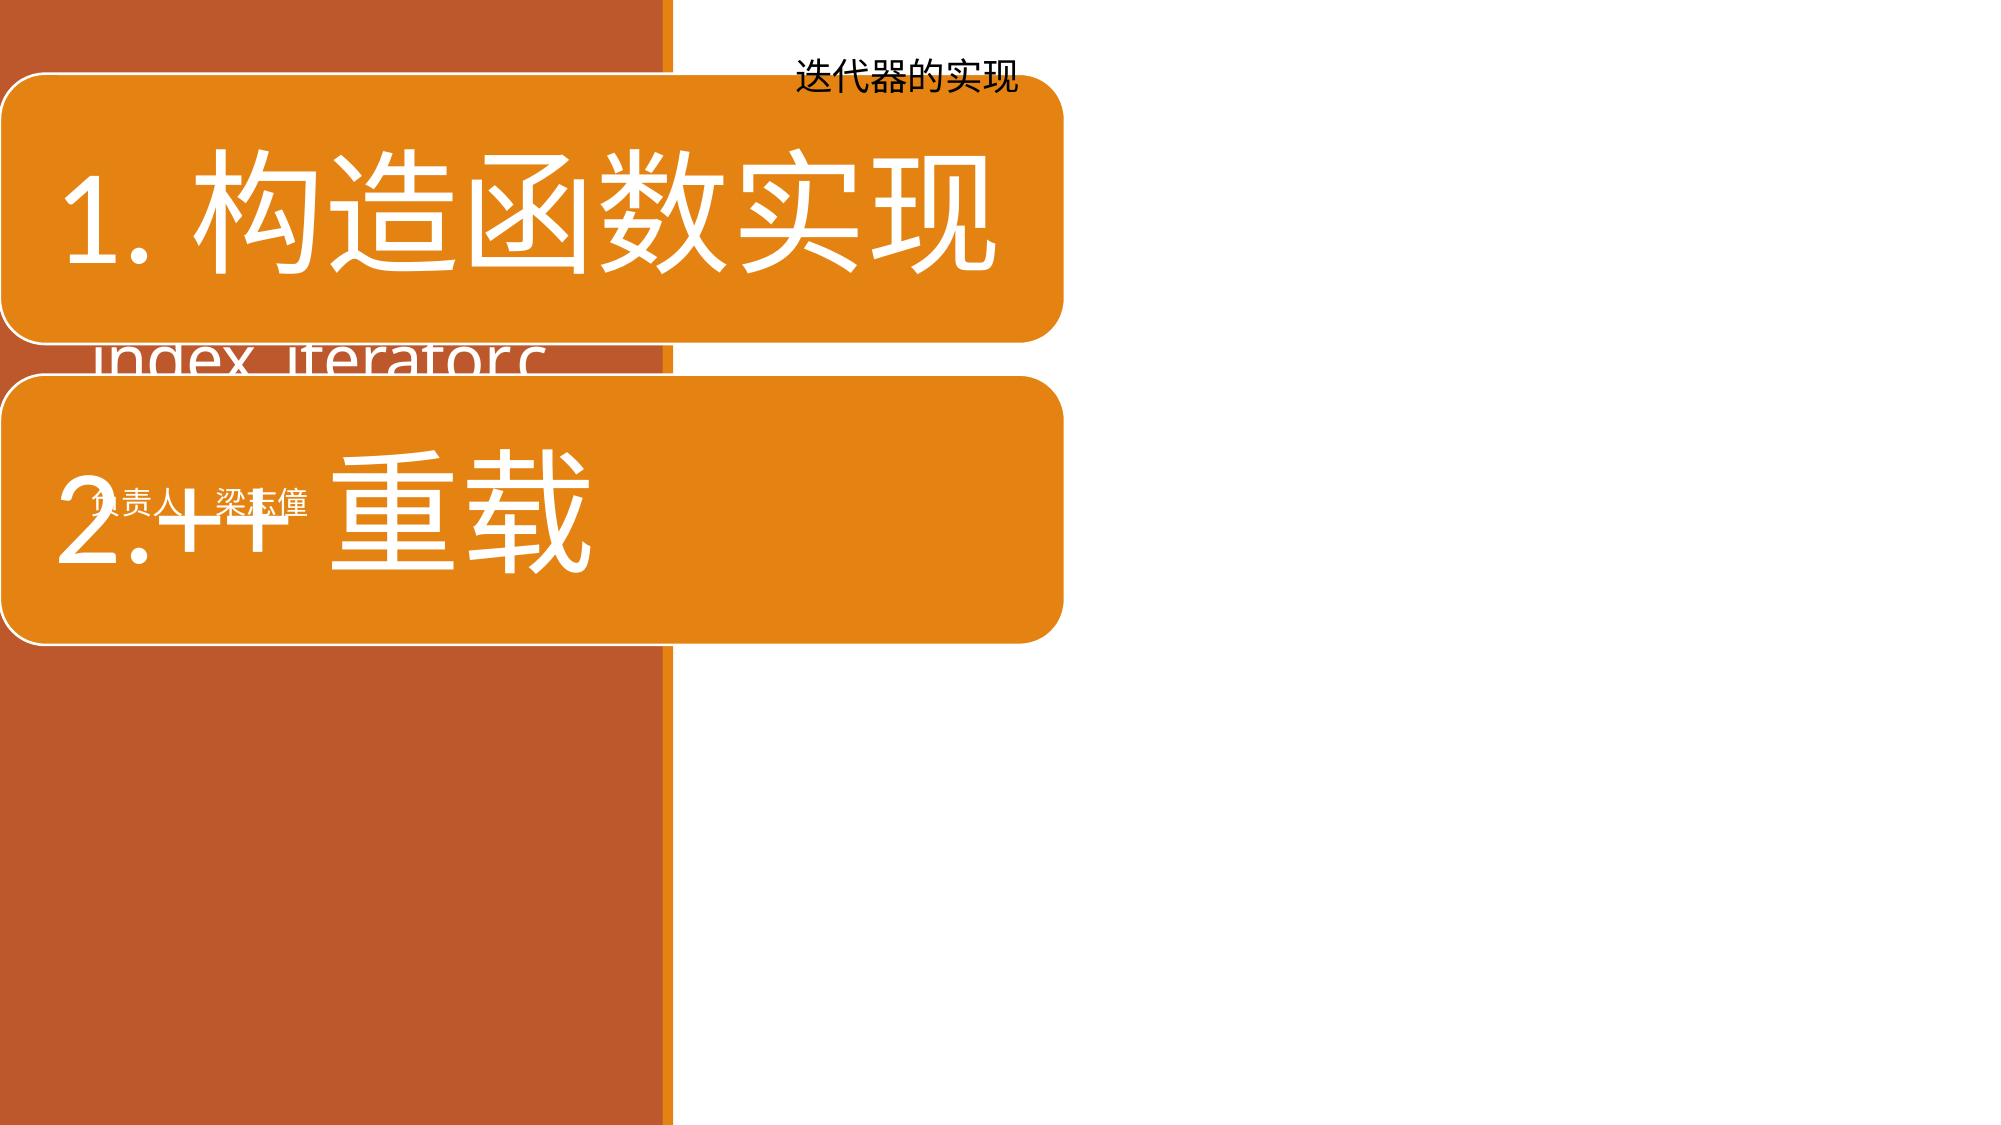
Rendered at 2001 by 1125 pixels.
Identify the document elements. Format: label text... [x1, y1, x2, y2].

title index_iterator.cpp [75, 346, 600, 373]
list 负责人：梁志僮 [75, 479, 600, 1035]
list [786, 263, 1853, 983]
text_box 迭代器的实现 [780, 45, 1859, 105]
